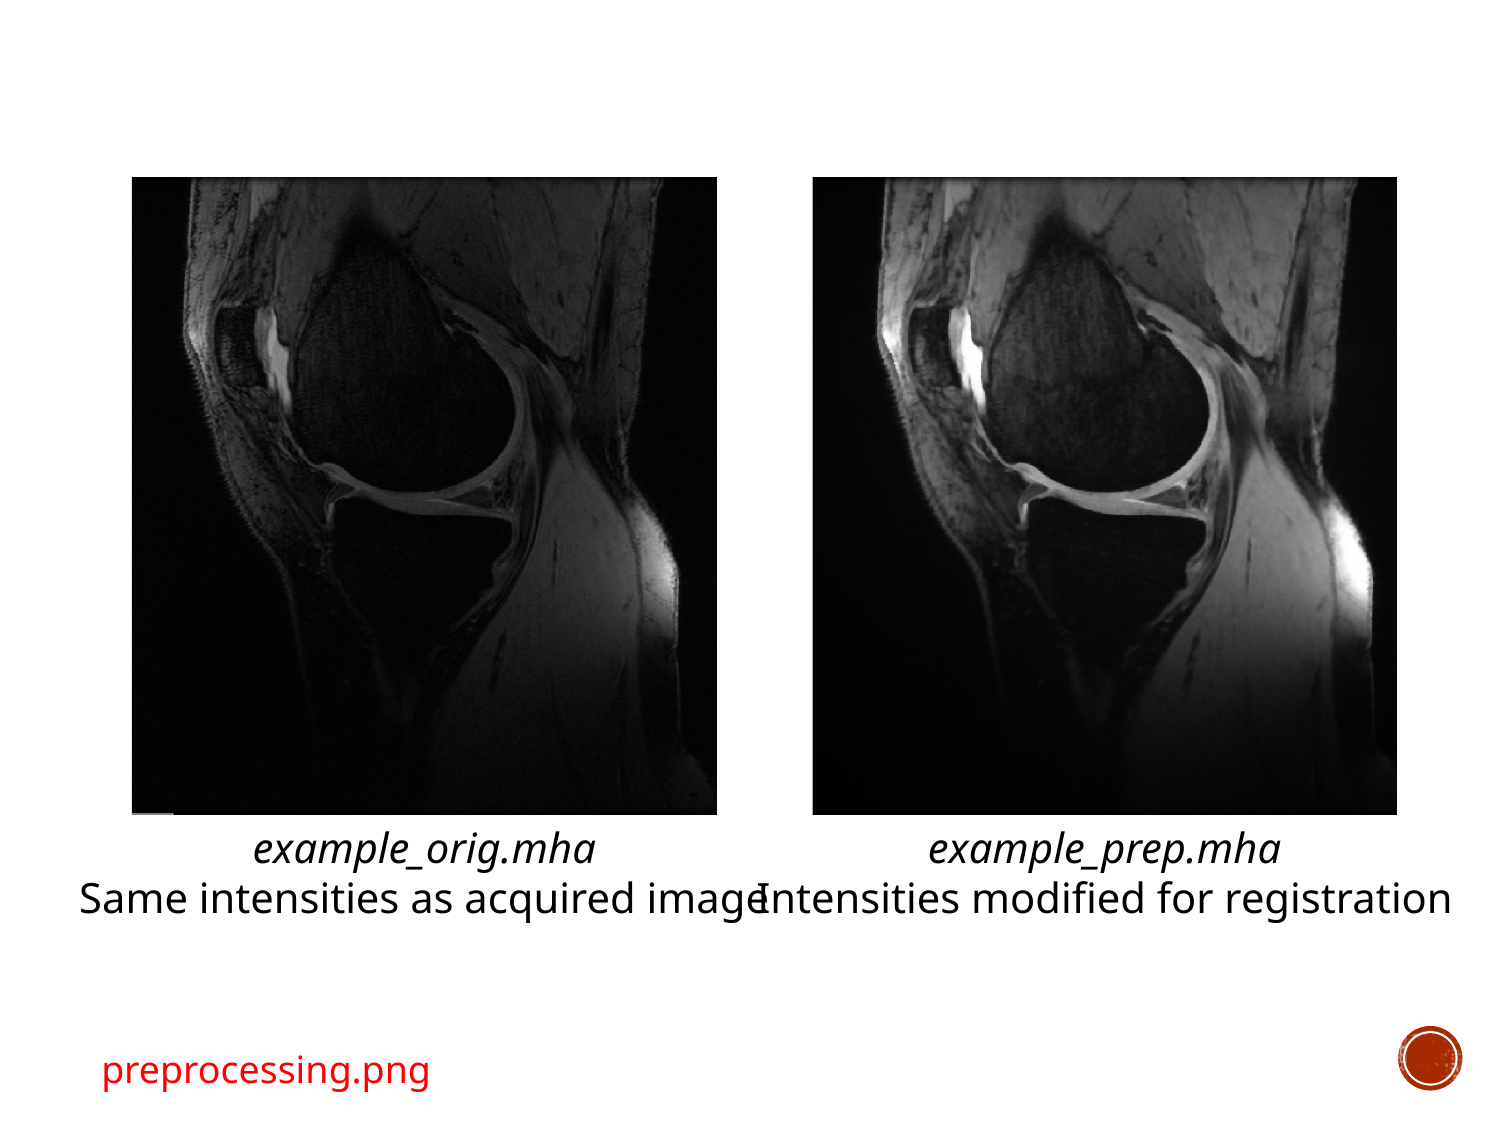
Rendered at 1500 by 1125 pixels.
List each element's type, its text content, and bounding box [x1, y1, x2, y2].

text_box example_prep.mha Intensities modified for registration [741, 814, 1468, 930]
picture [812, 177, 1397, 814]
picture [131, 177, 717, 814]
text_box example_orig.mha Same intensities as acquired image [64, 814, 741, 930]
text_box preprocessing.png [86, 1038, 446, 1099]
